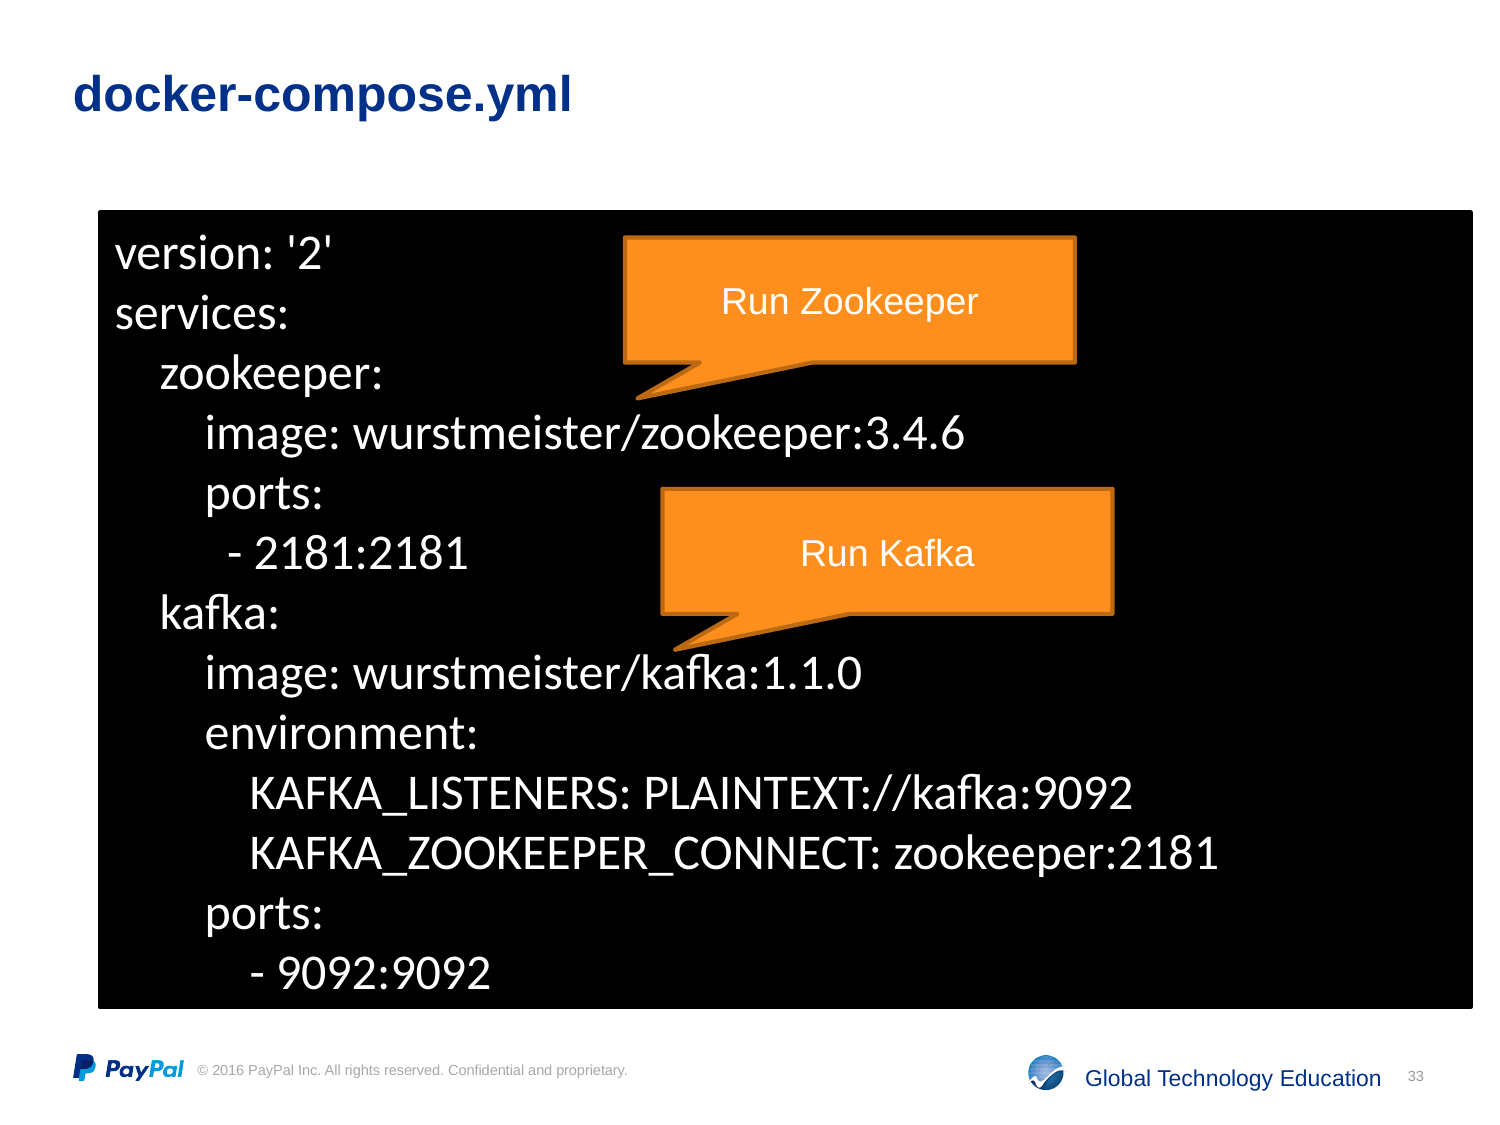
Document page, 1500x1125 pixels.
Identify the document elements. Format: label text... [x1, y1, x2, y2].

text_box version: '2' services: zookeeper: image: wurstmeister/zookeeper:3.4.6 ports: - 2181:2181 kafka: image: wurstmeister/kafka:1.1.0 environment: KAFKA_LISTENERS: PLAINTEXT://kafka:9092 KAFKA_ZOOKEEPER_CONNECT: zookeeper:2181 ports: - 9092:9092 [98, 210, 1473, 1009]
text_box Run Zookeeper [622, 235, 1078, 401]
text_box Run Kafka [660, 486, 1115, 652]
picture [1023, 1050, 1070, 1095]
title docker-compose.yml [58, 53, 1409, 151]
picture [73, 1054, 184, 1081]
slide_number 33 [1383, 1045, 1439, 1106]
